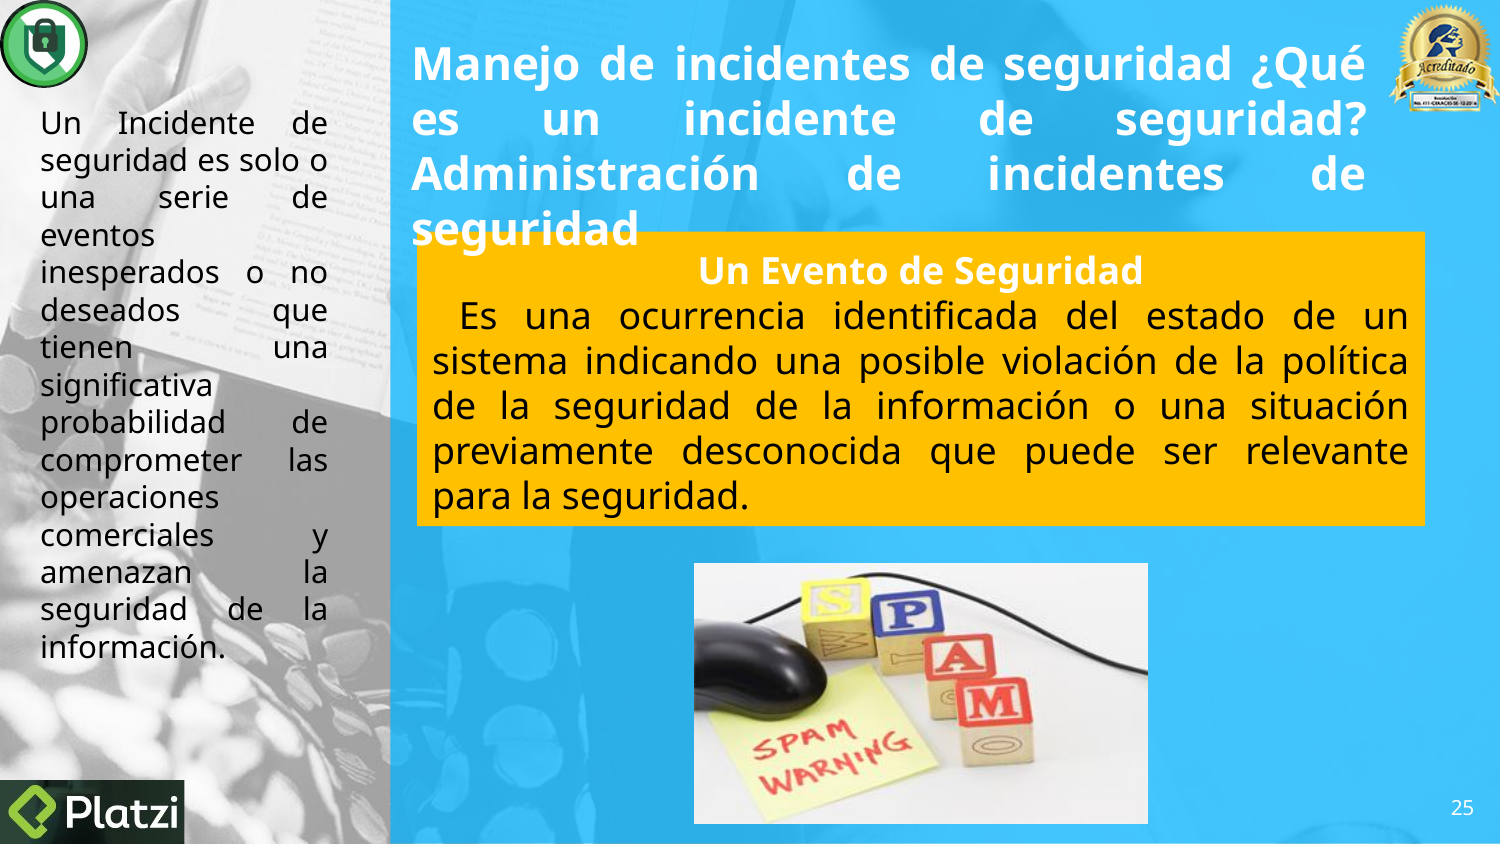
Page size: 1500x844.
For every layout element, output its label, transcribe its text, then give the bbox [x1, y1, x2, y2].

picture [390, 0, 1500, 844]
title Manejo de incidentes de seguridad ¿Qué es un incidente de seguridad? Administración de incidentes de seguridad [395, 20, 1383, 194]
slide_number 32 [0, 0, 390, 844]
picture [0, 0, 89, 89]
list Un Evento de Seguridad Es una ocurrencia identificada del estado de un sistema indicando una posible violación de la política de la seguridad de la información o una situación previamente desconocida que puede ser relevante para la seguridad. [417, 231, 1426, 527]
slide_number 25 [1399, 779, 1490, 844]
list Un Incidente de seguridad es solo o una serie de eventos inesperados o no deseados que tienen una significativa probabilidad de comprometer las operaciones comerciales y amenazan la seguridad de la información. [25, 87, 344, 754]
picture [0, 780, 185, 844]
